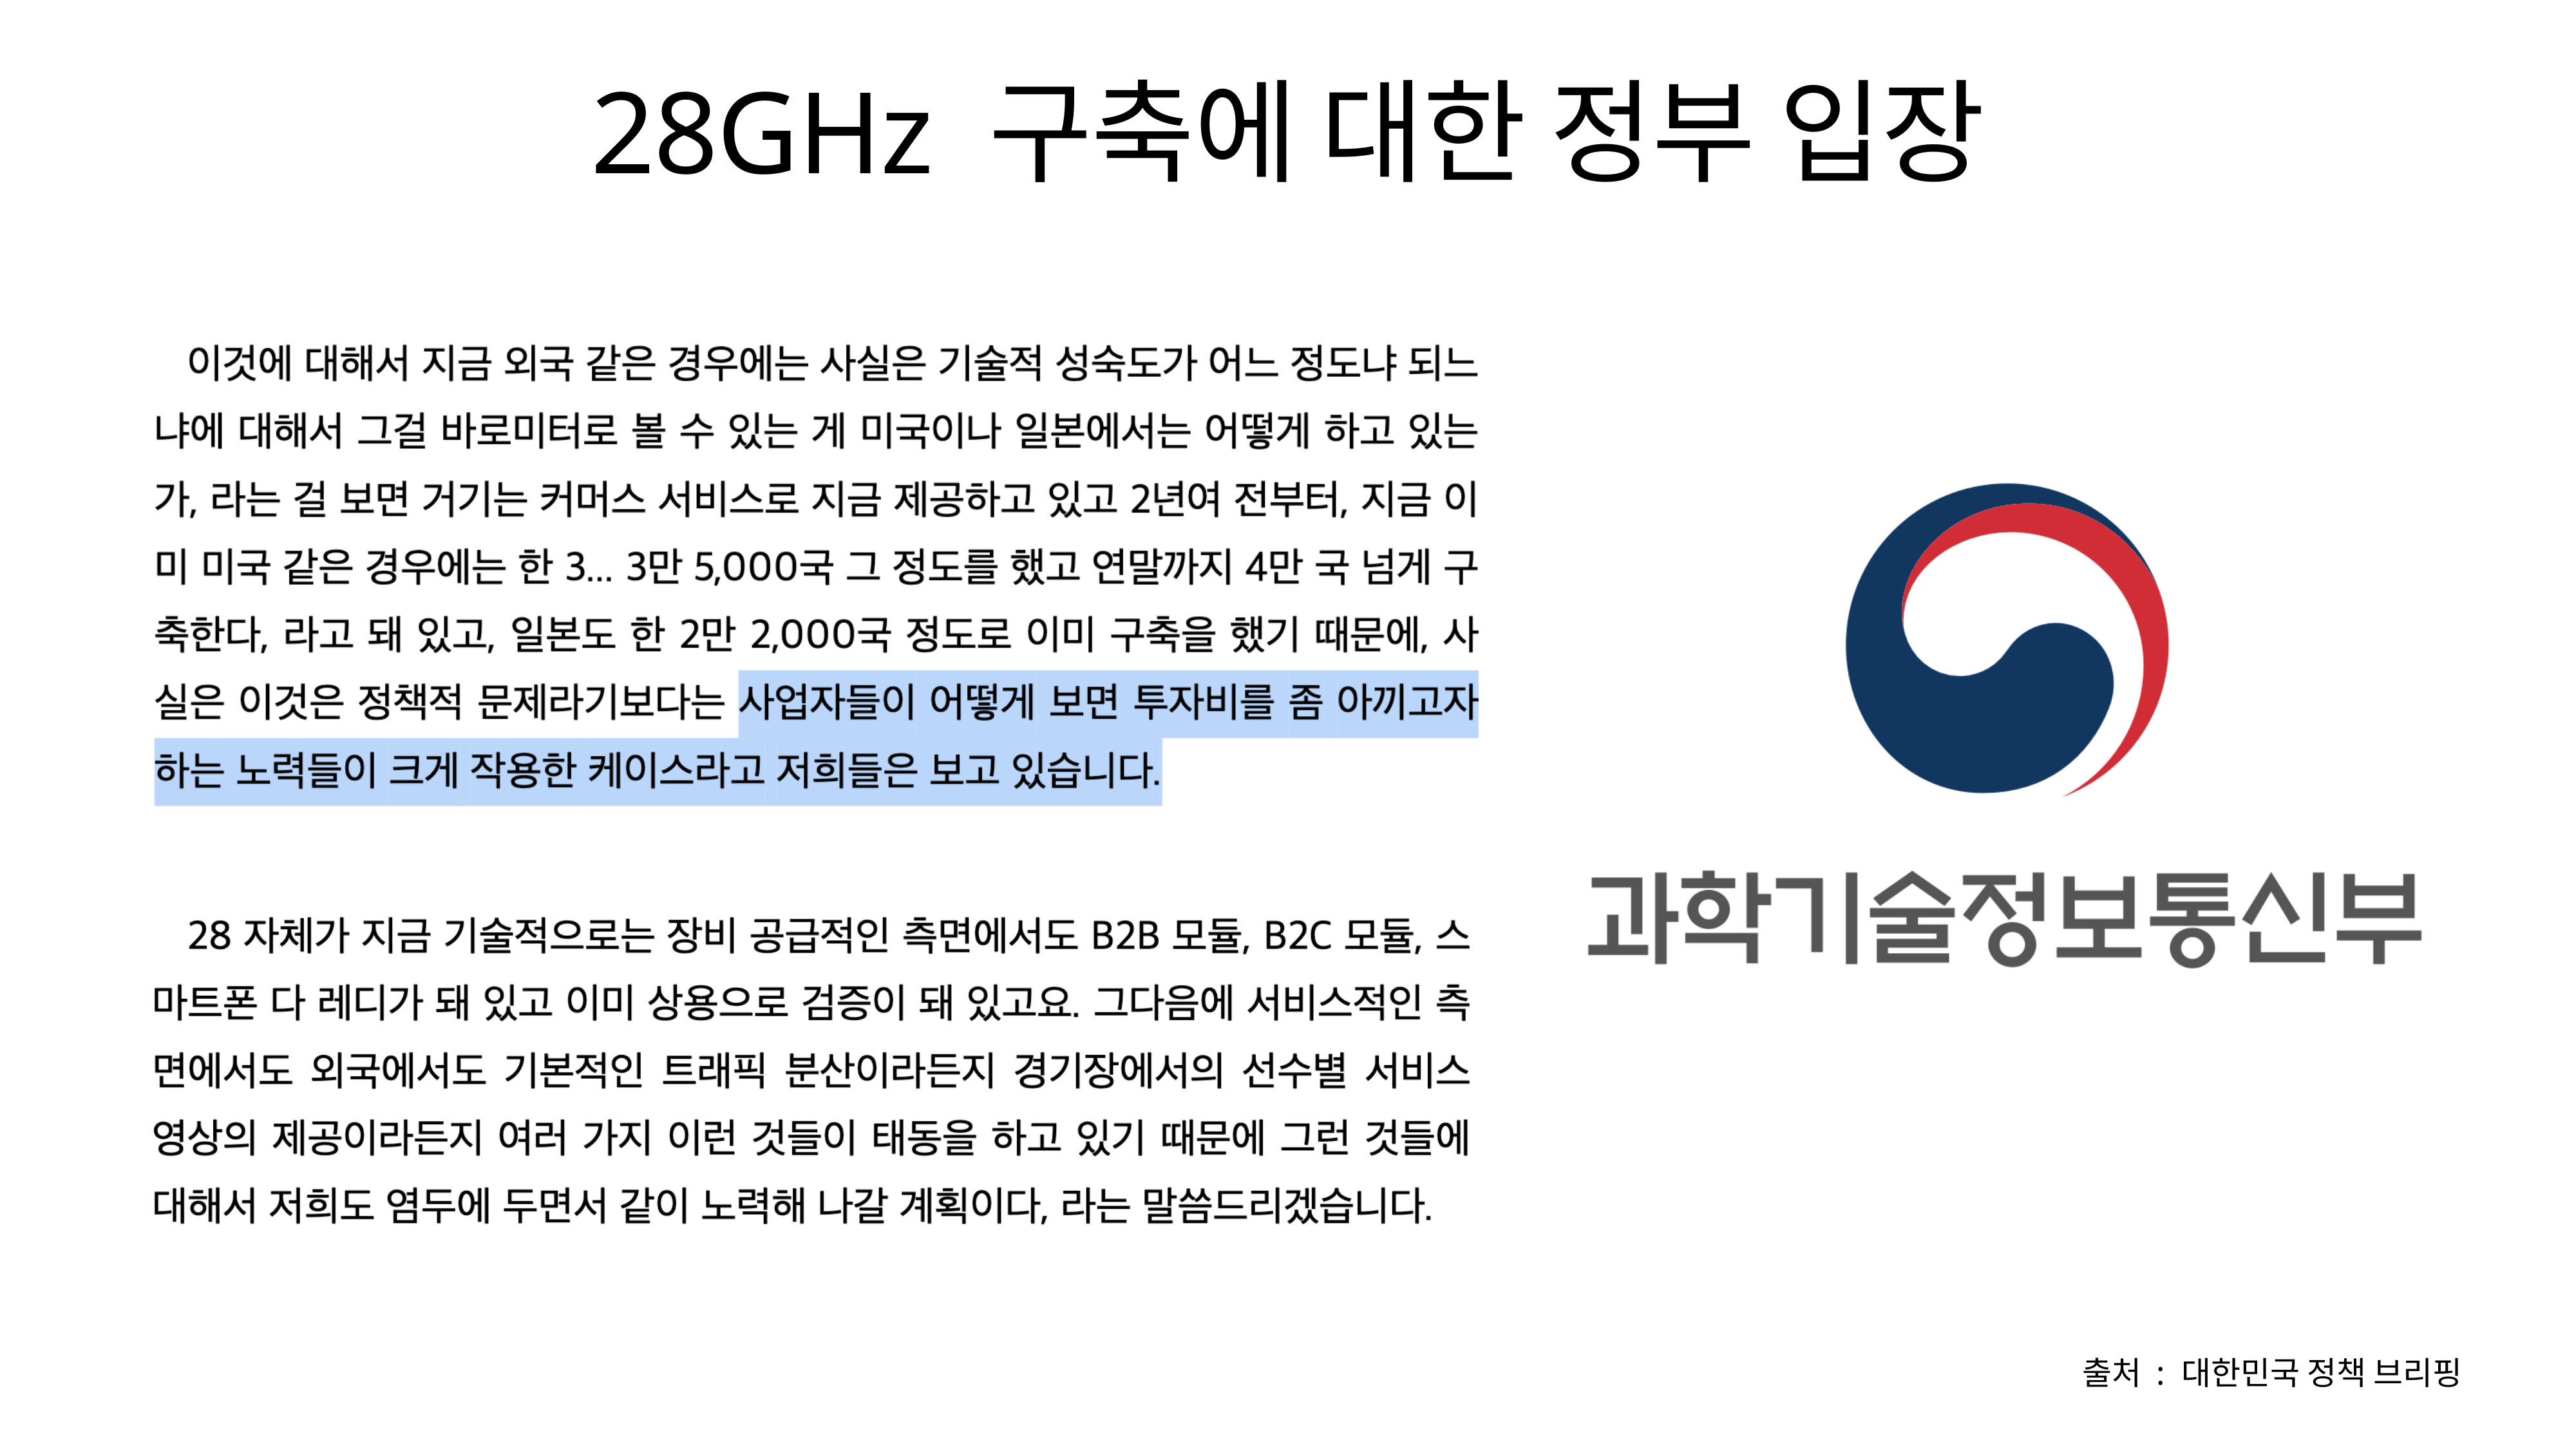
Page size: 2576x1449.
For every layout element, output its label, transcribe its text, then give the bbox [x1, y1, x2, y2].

title 28GHz 구축에 대한 정부 입장 [128, 81, 2448, 265]
picture [132, 898, 1487, 1253]
picture [1562, 450, 2433, 999]
text_box 출처 : 대한민국 정책 브리핑 [2077, 1352, 2468, 1397]
picture [128, 332, 1492, 831]
